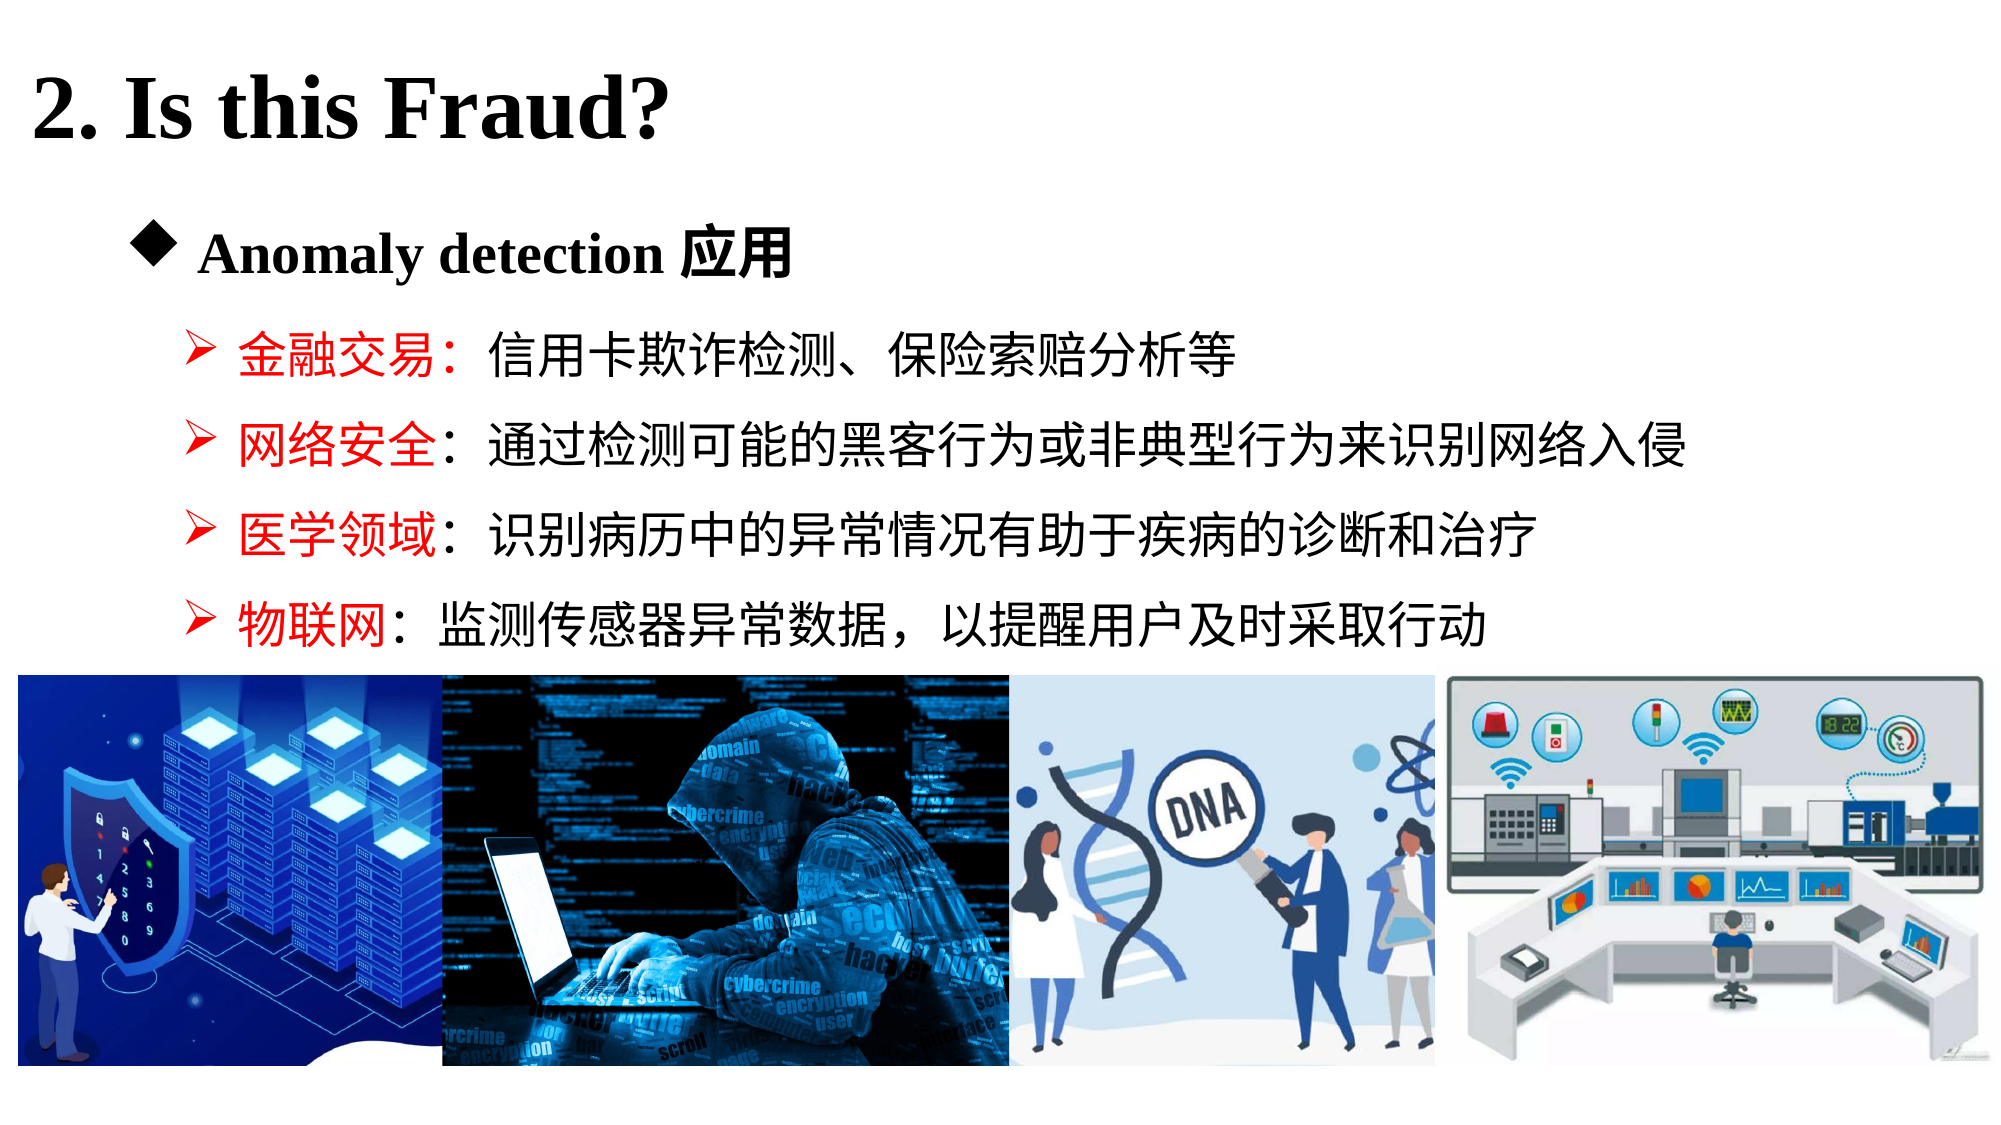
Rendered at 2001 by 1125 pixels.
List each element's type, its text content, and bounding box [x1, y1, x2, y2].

text_box Anomaly detection应用 [110, 190, 1863, 293]
picture [18, 663, 2000, 1066]
text_box 2. Is this Fraud? [16, 0, 1742, 218]
text_box 金融交易：信用卡欺诈检测、保险索赔分析等 网络安全：通过检测可能的黑客行为或非典型行为来识别网络入侵 医学领域：识别病历中的异常情况有助于疾病的诊断和治疗 物联网：监测传感器异常数据，以提醒用户及时采取行动 [166, 285, 1973, 661]
